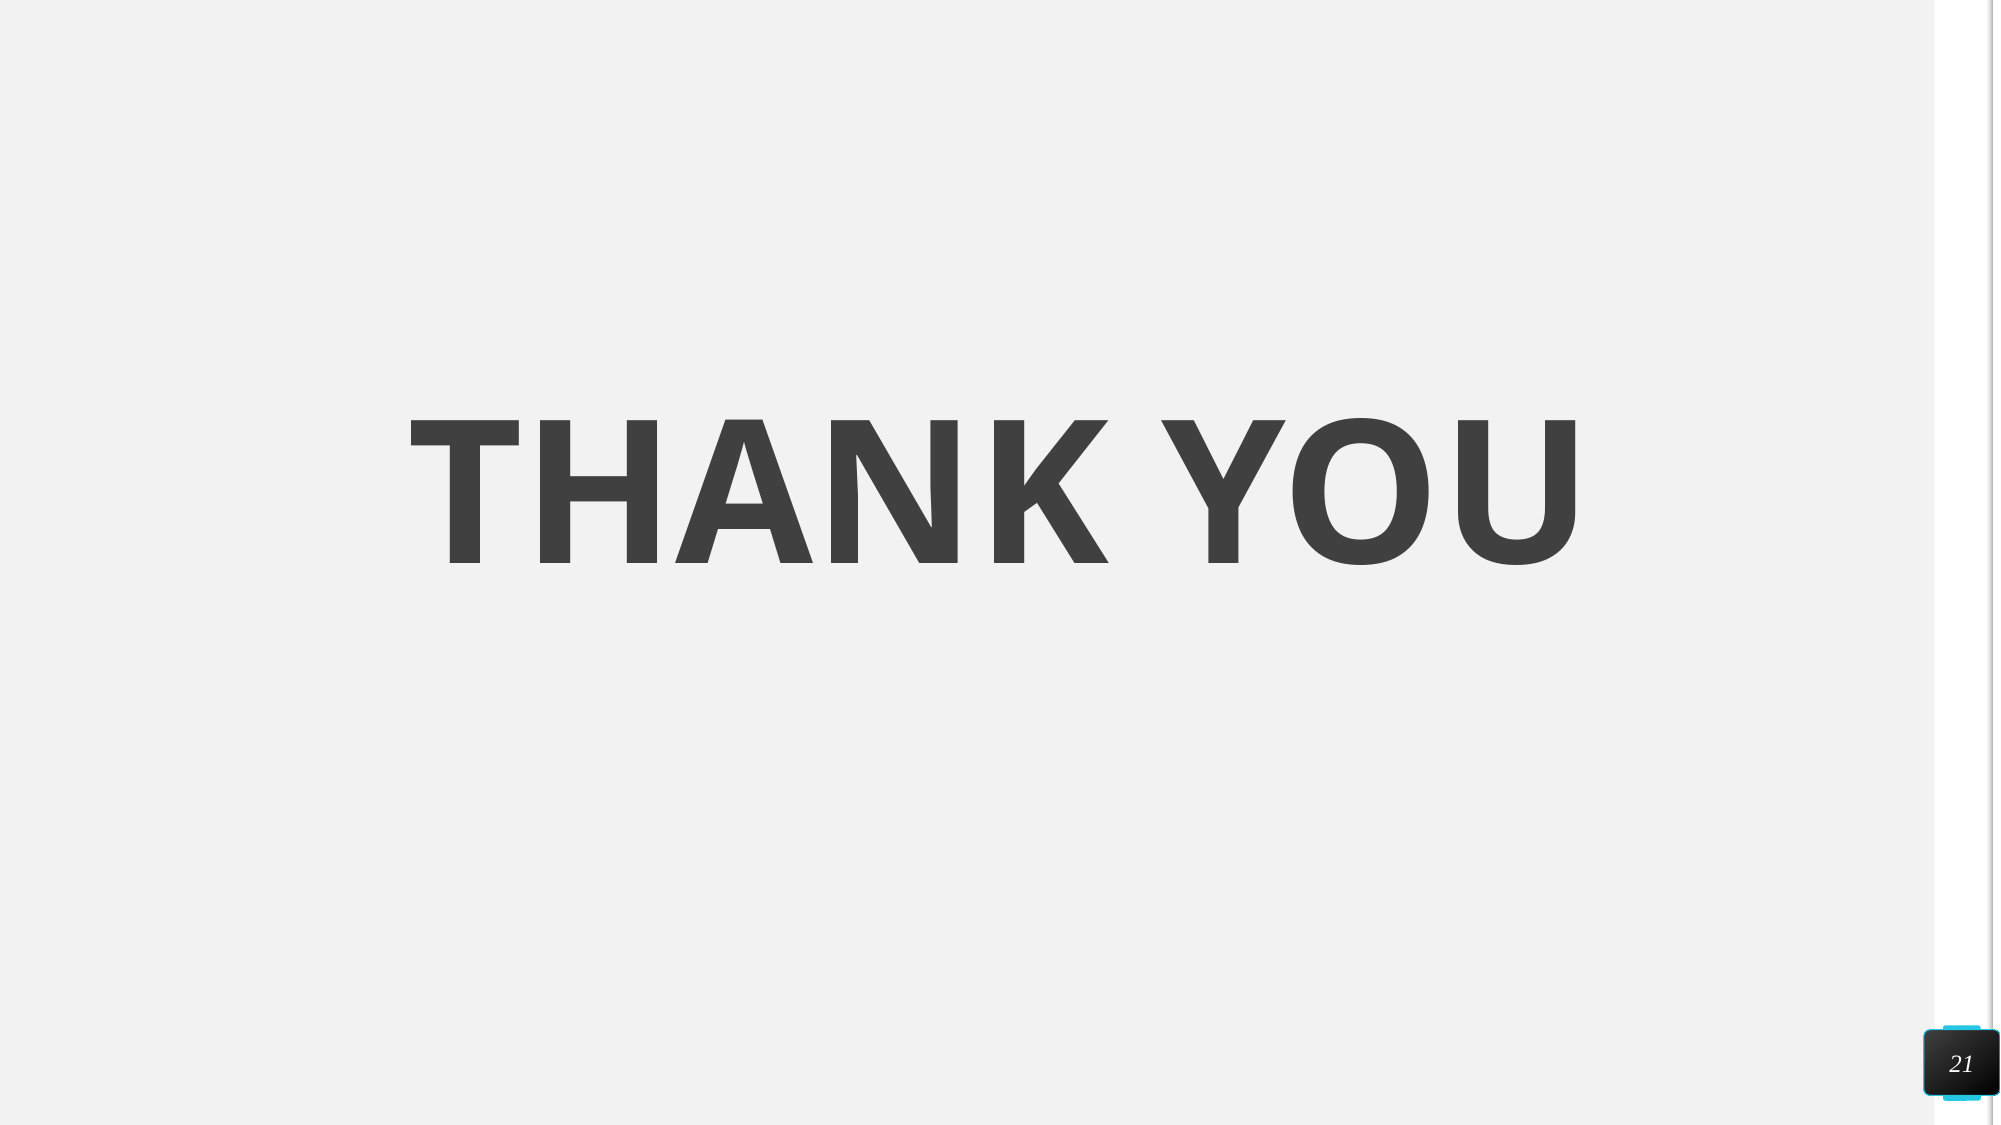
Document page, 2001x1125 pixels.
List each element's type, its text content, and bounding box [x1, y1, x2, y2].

slide_number 21 [1923, 1029, 2000, 1096]
title THANK YOU [70, 70, 1930, 928]
